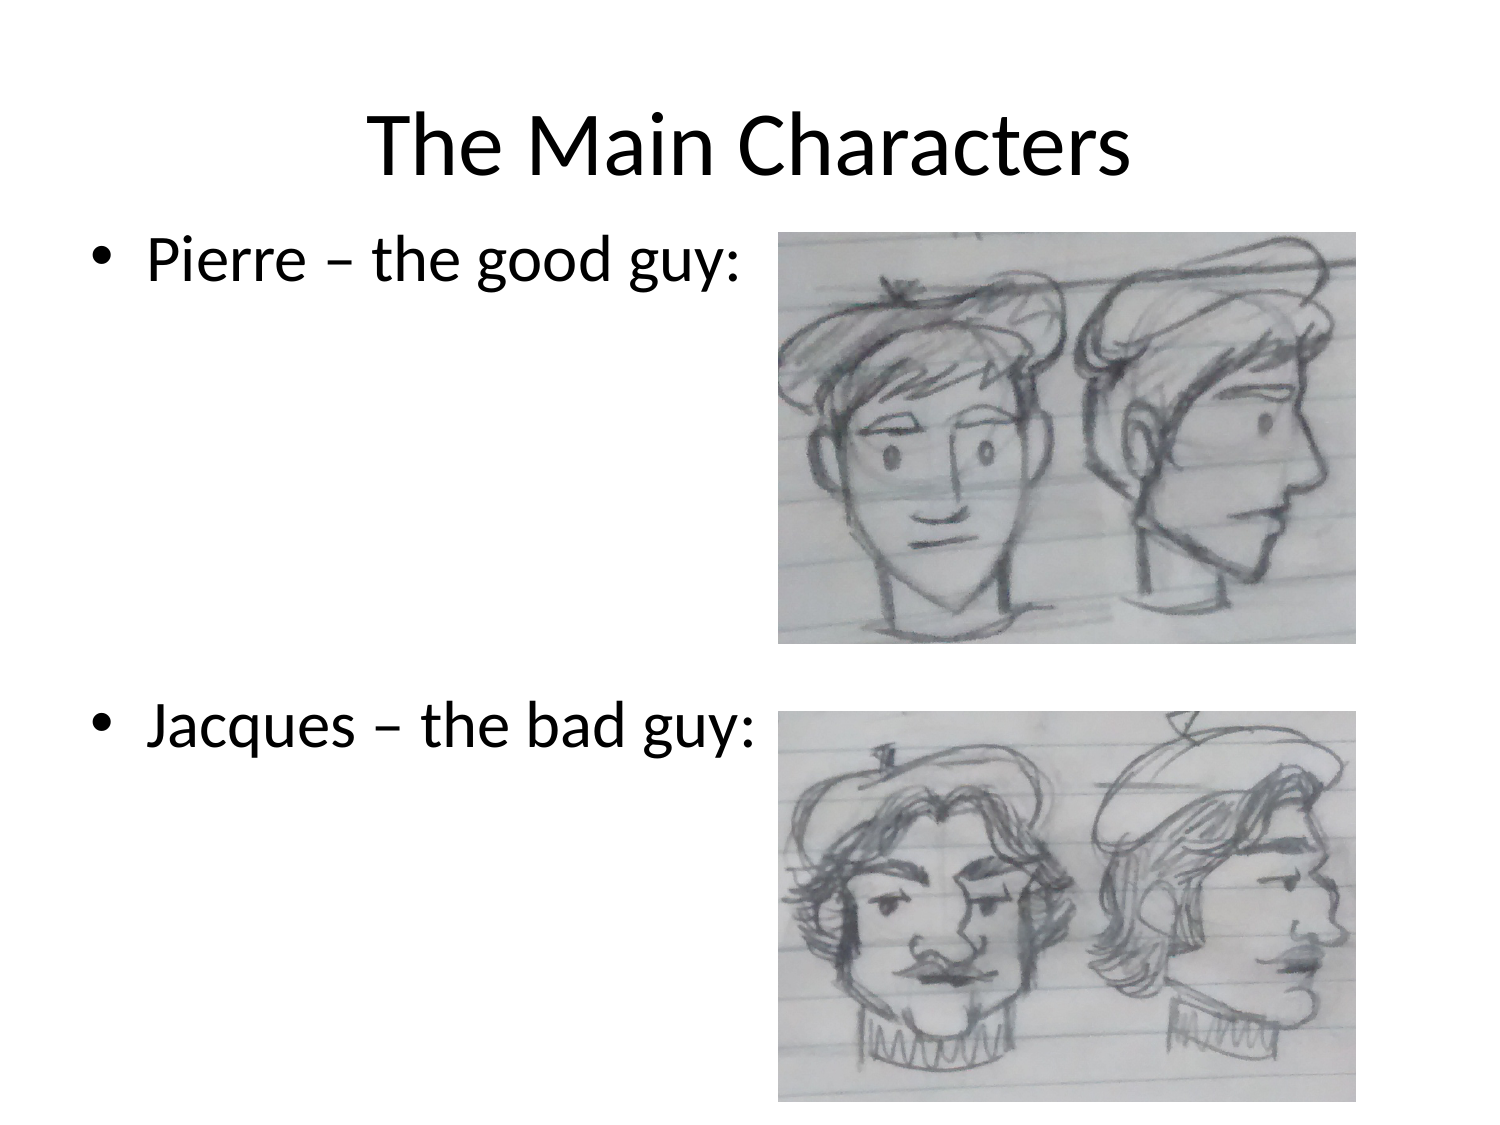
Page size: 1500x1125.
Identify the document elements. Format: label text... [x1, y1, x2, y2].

picture [778, 232, 1356, 644]
picture [778, 711, 1356, 1103]
list Pierre – the good guy: Jacques – the bad guy: [75, 206, 1425, 1029]
title The Main Characters [75, 45, 1425, 206]
